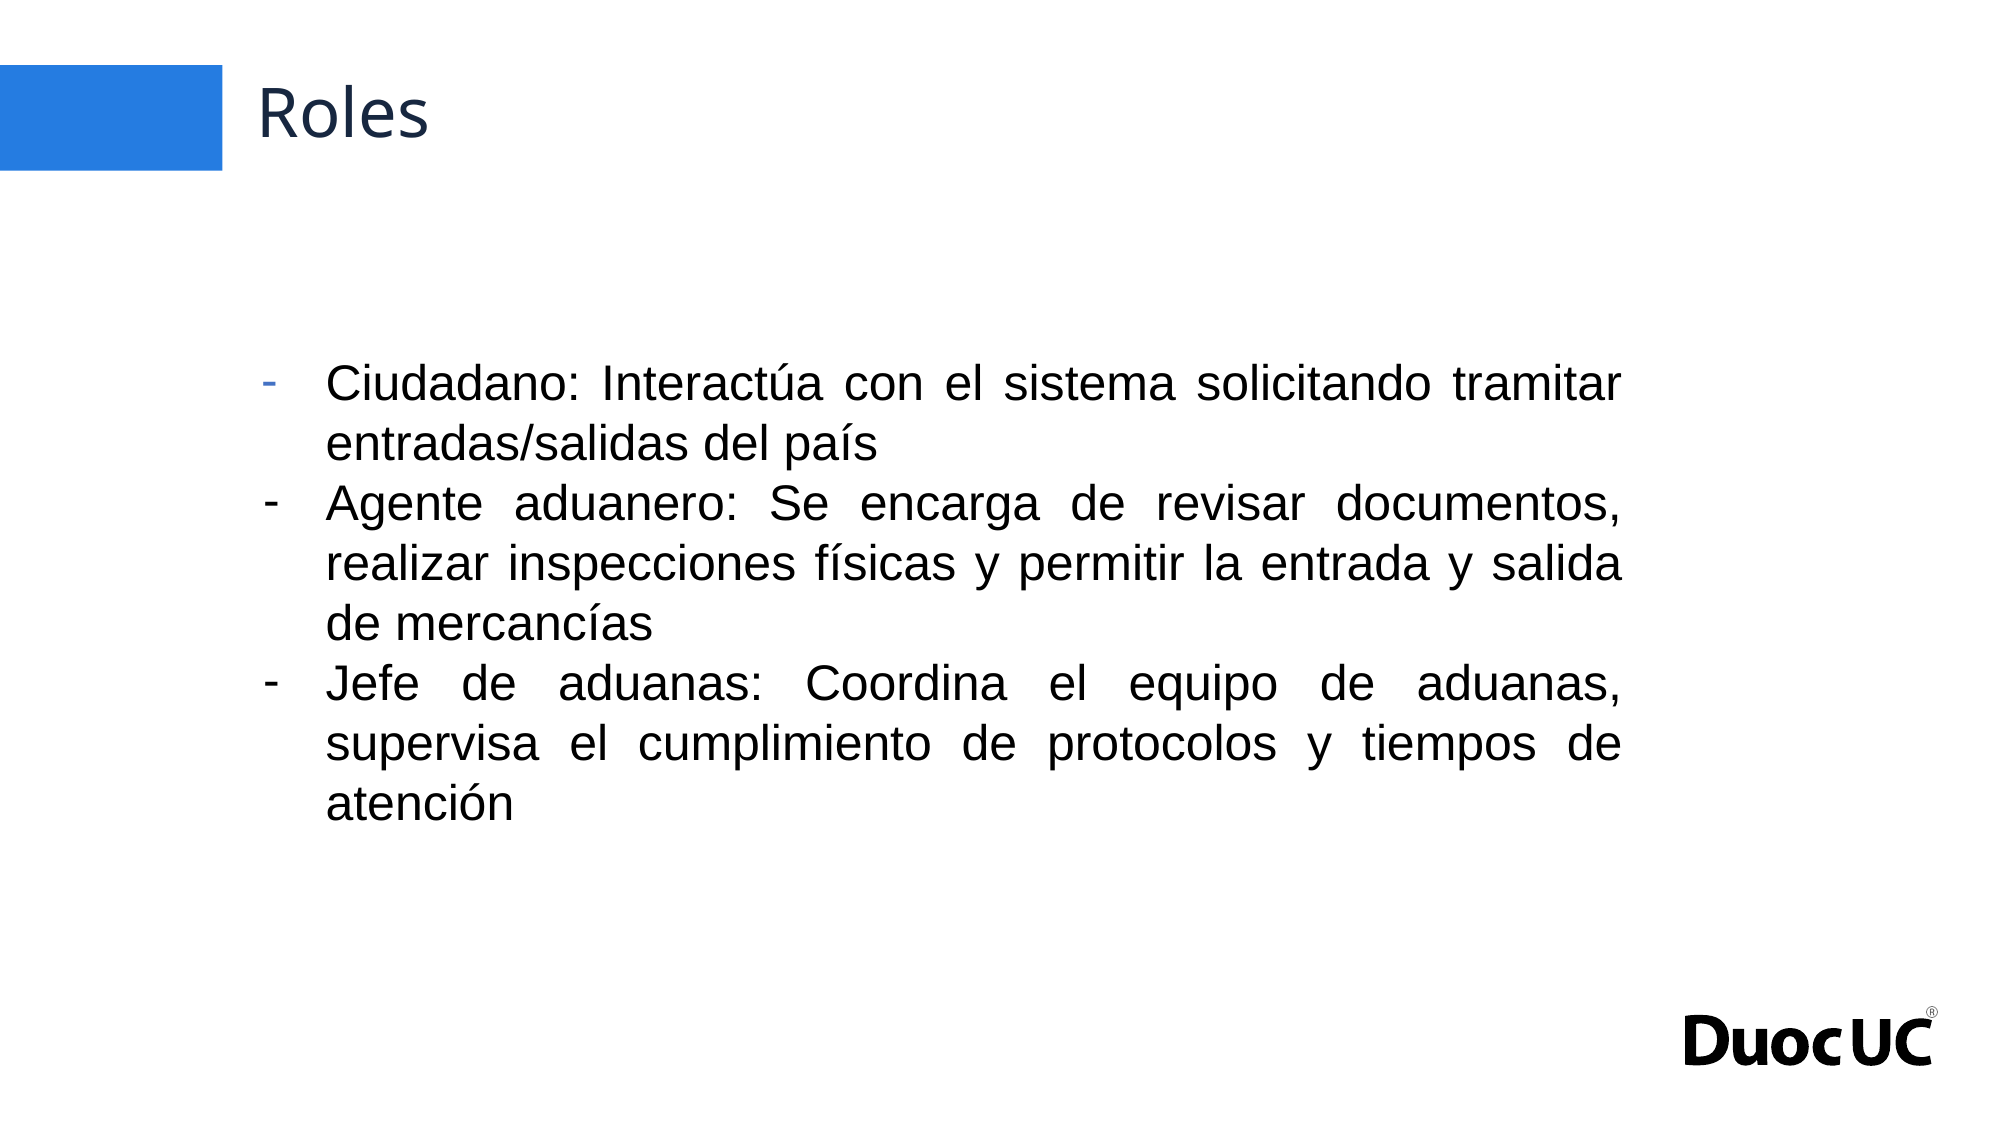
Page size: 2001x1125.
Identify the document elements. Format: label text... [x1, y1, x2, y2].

title Roles [241, 71, 1932, 145]
text_box Ciudadano: Interactúa con el sistema solicitando tramitar entradas/salidas del país Agente aduanero: Se encarga de revisar documentos, realizar inspecciones físicas y permitir la entrada y salida de mercancías Jefe de aduanas: Coordina el equipo de aduanas, supervisa el cumplimiento de protocolos y tiempos de atención [235, 335, 1638, 880]
picture [1926, 1006, 1938, 1018]
